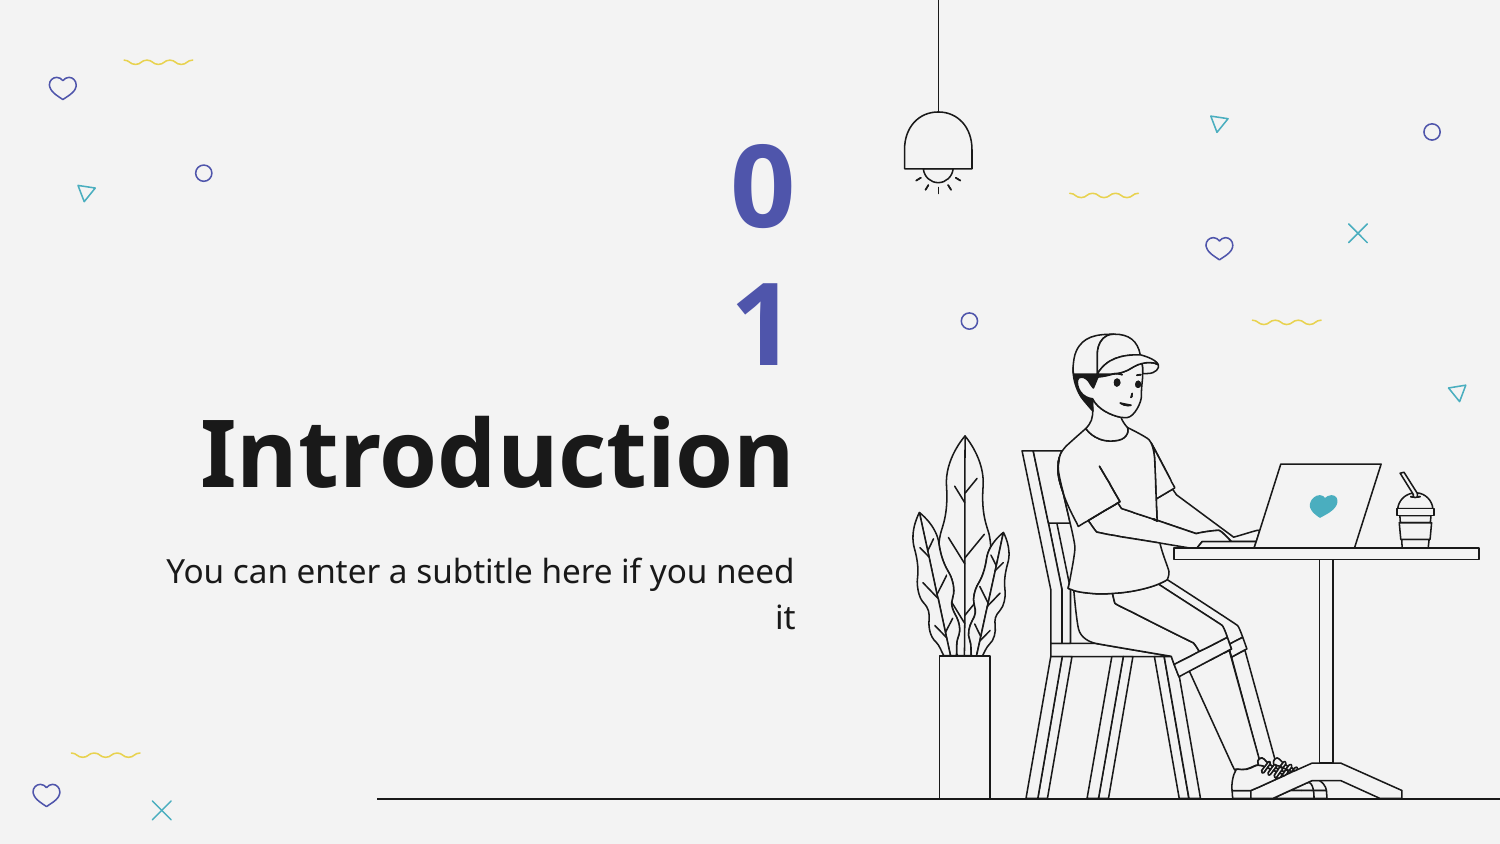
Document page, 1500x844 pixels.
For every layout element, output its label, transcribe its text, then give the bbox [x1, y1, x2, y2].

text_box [376, 0, 1500, 820]
title Introduction [124, 371, 371, 522]
subtitle You can enter a subtitle here if you need it [124, 529, 371, 604]
